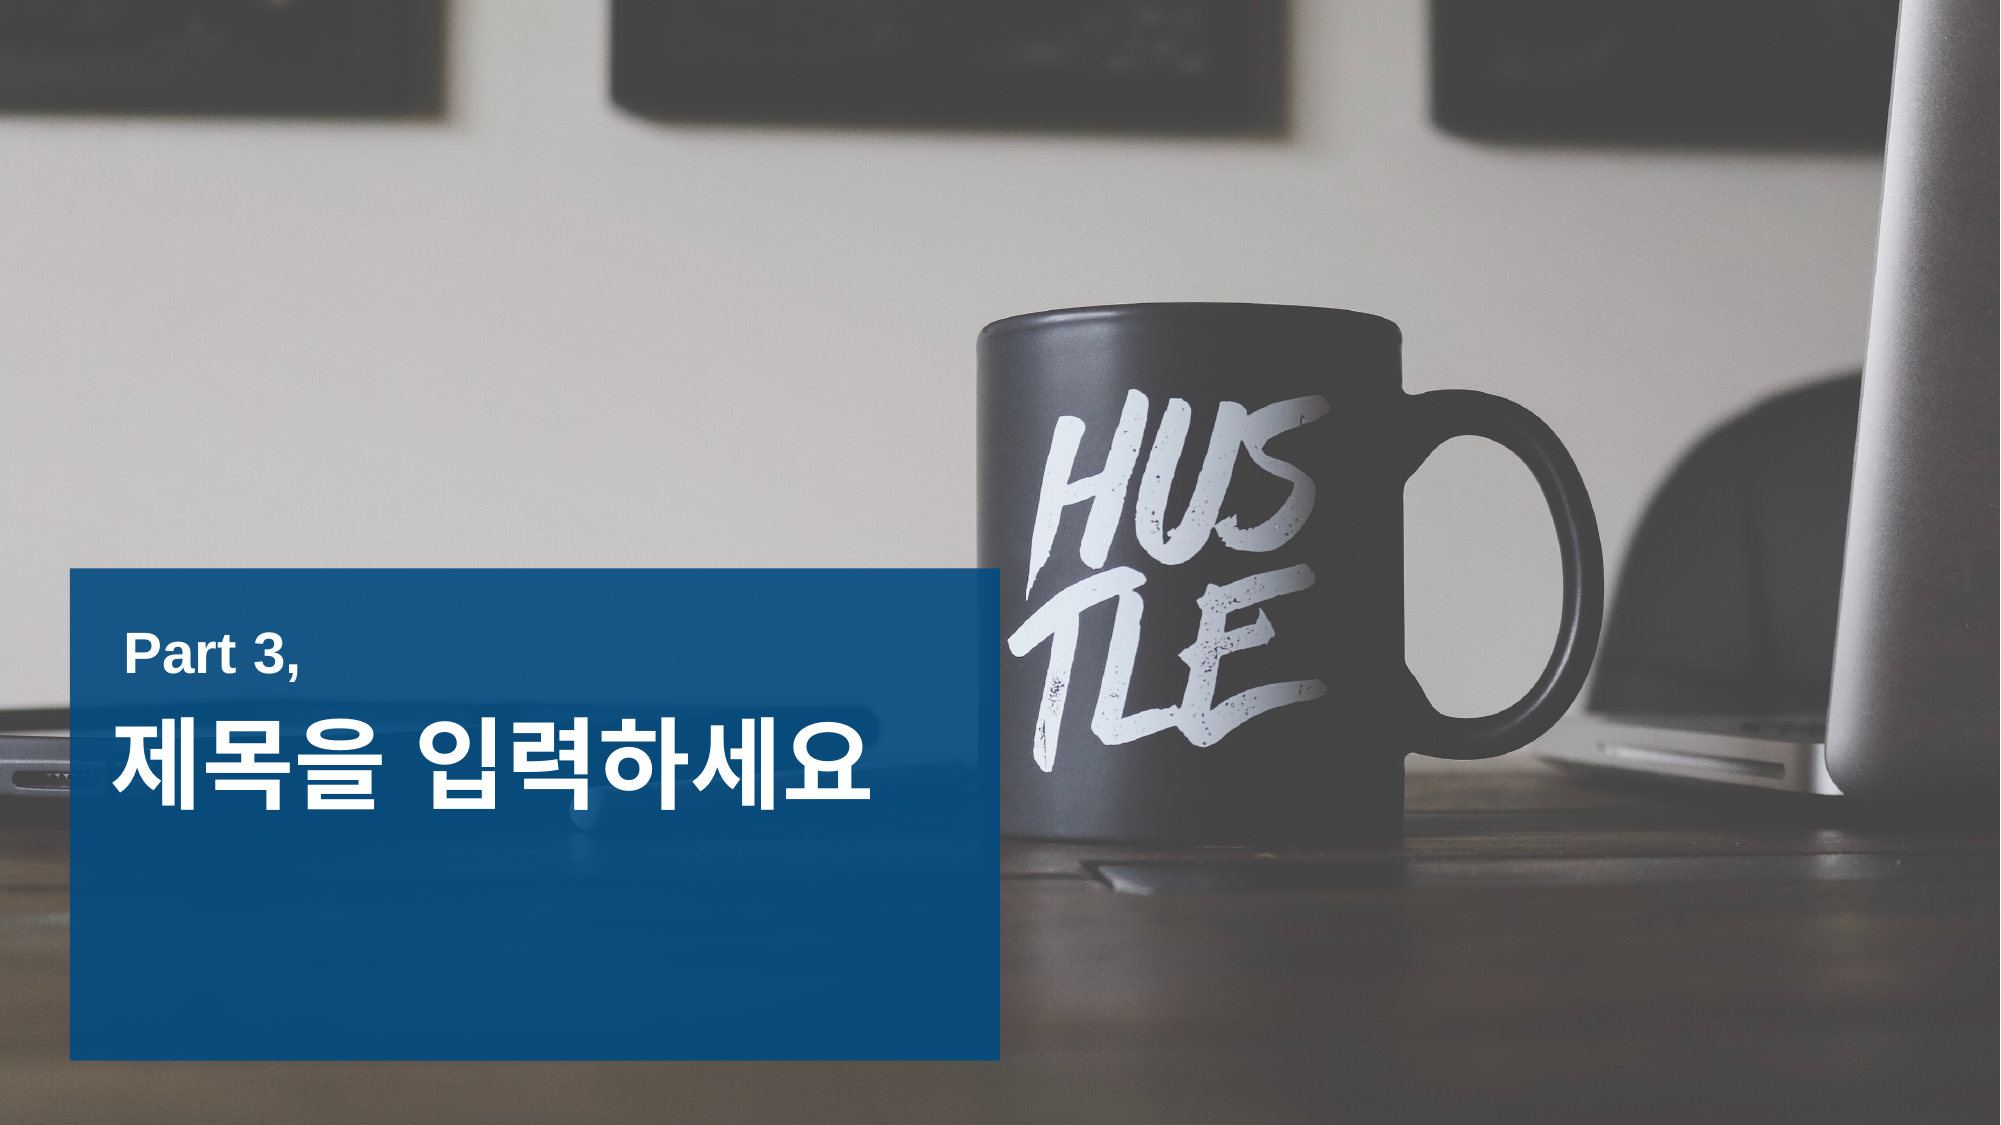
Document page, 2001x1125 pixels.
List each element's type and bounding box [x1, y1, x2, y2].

picture [0, 0, 2000, 1125]
text_box [69, 568, 1000, 1061]
